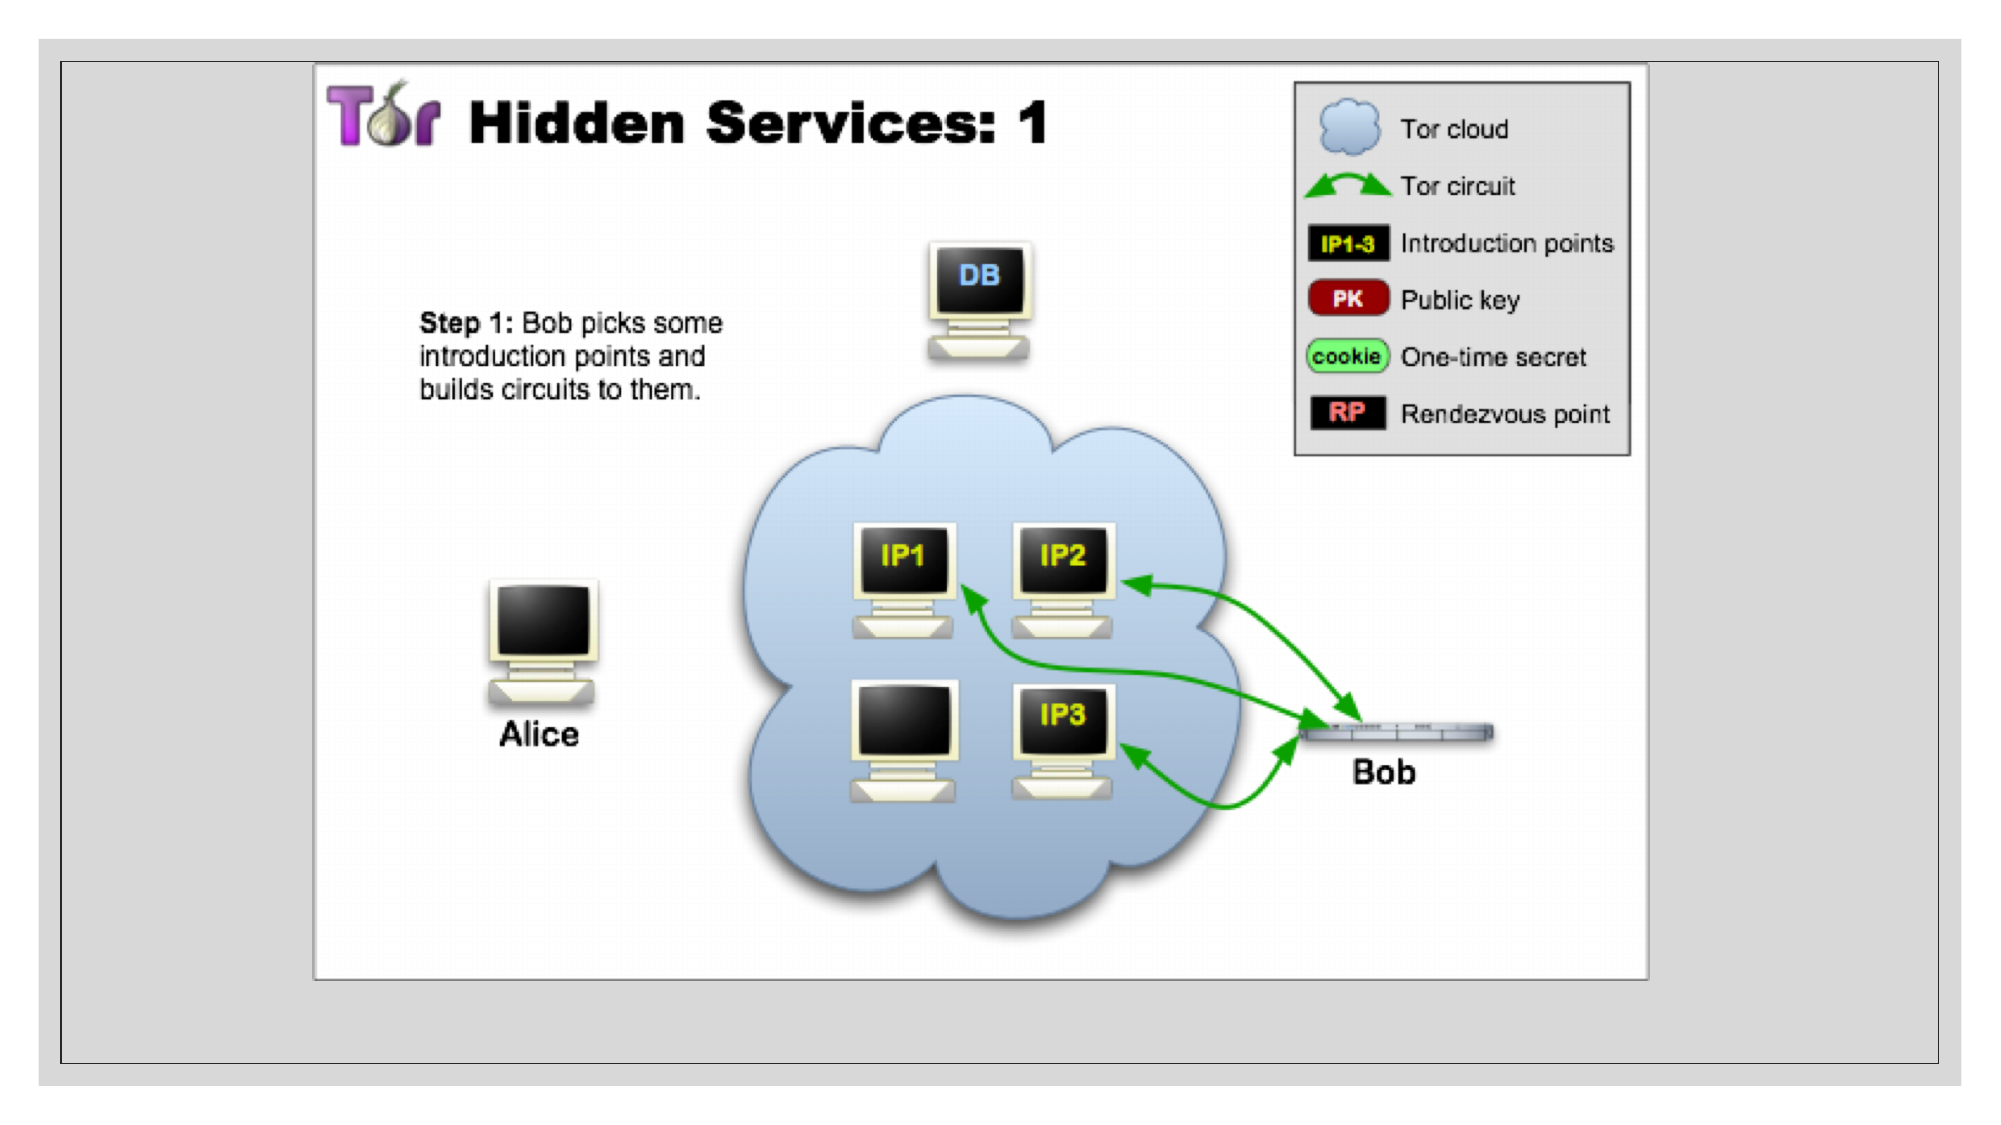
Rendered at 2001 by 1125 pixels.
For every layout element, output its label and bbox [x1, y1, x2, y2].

picture [312, 62, 1650, 982]
